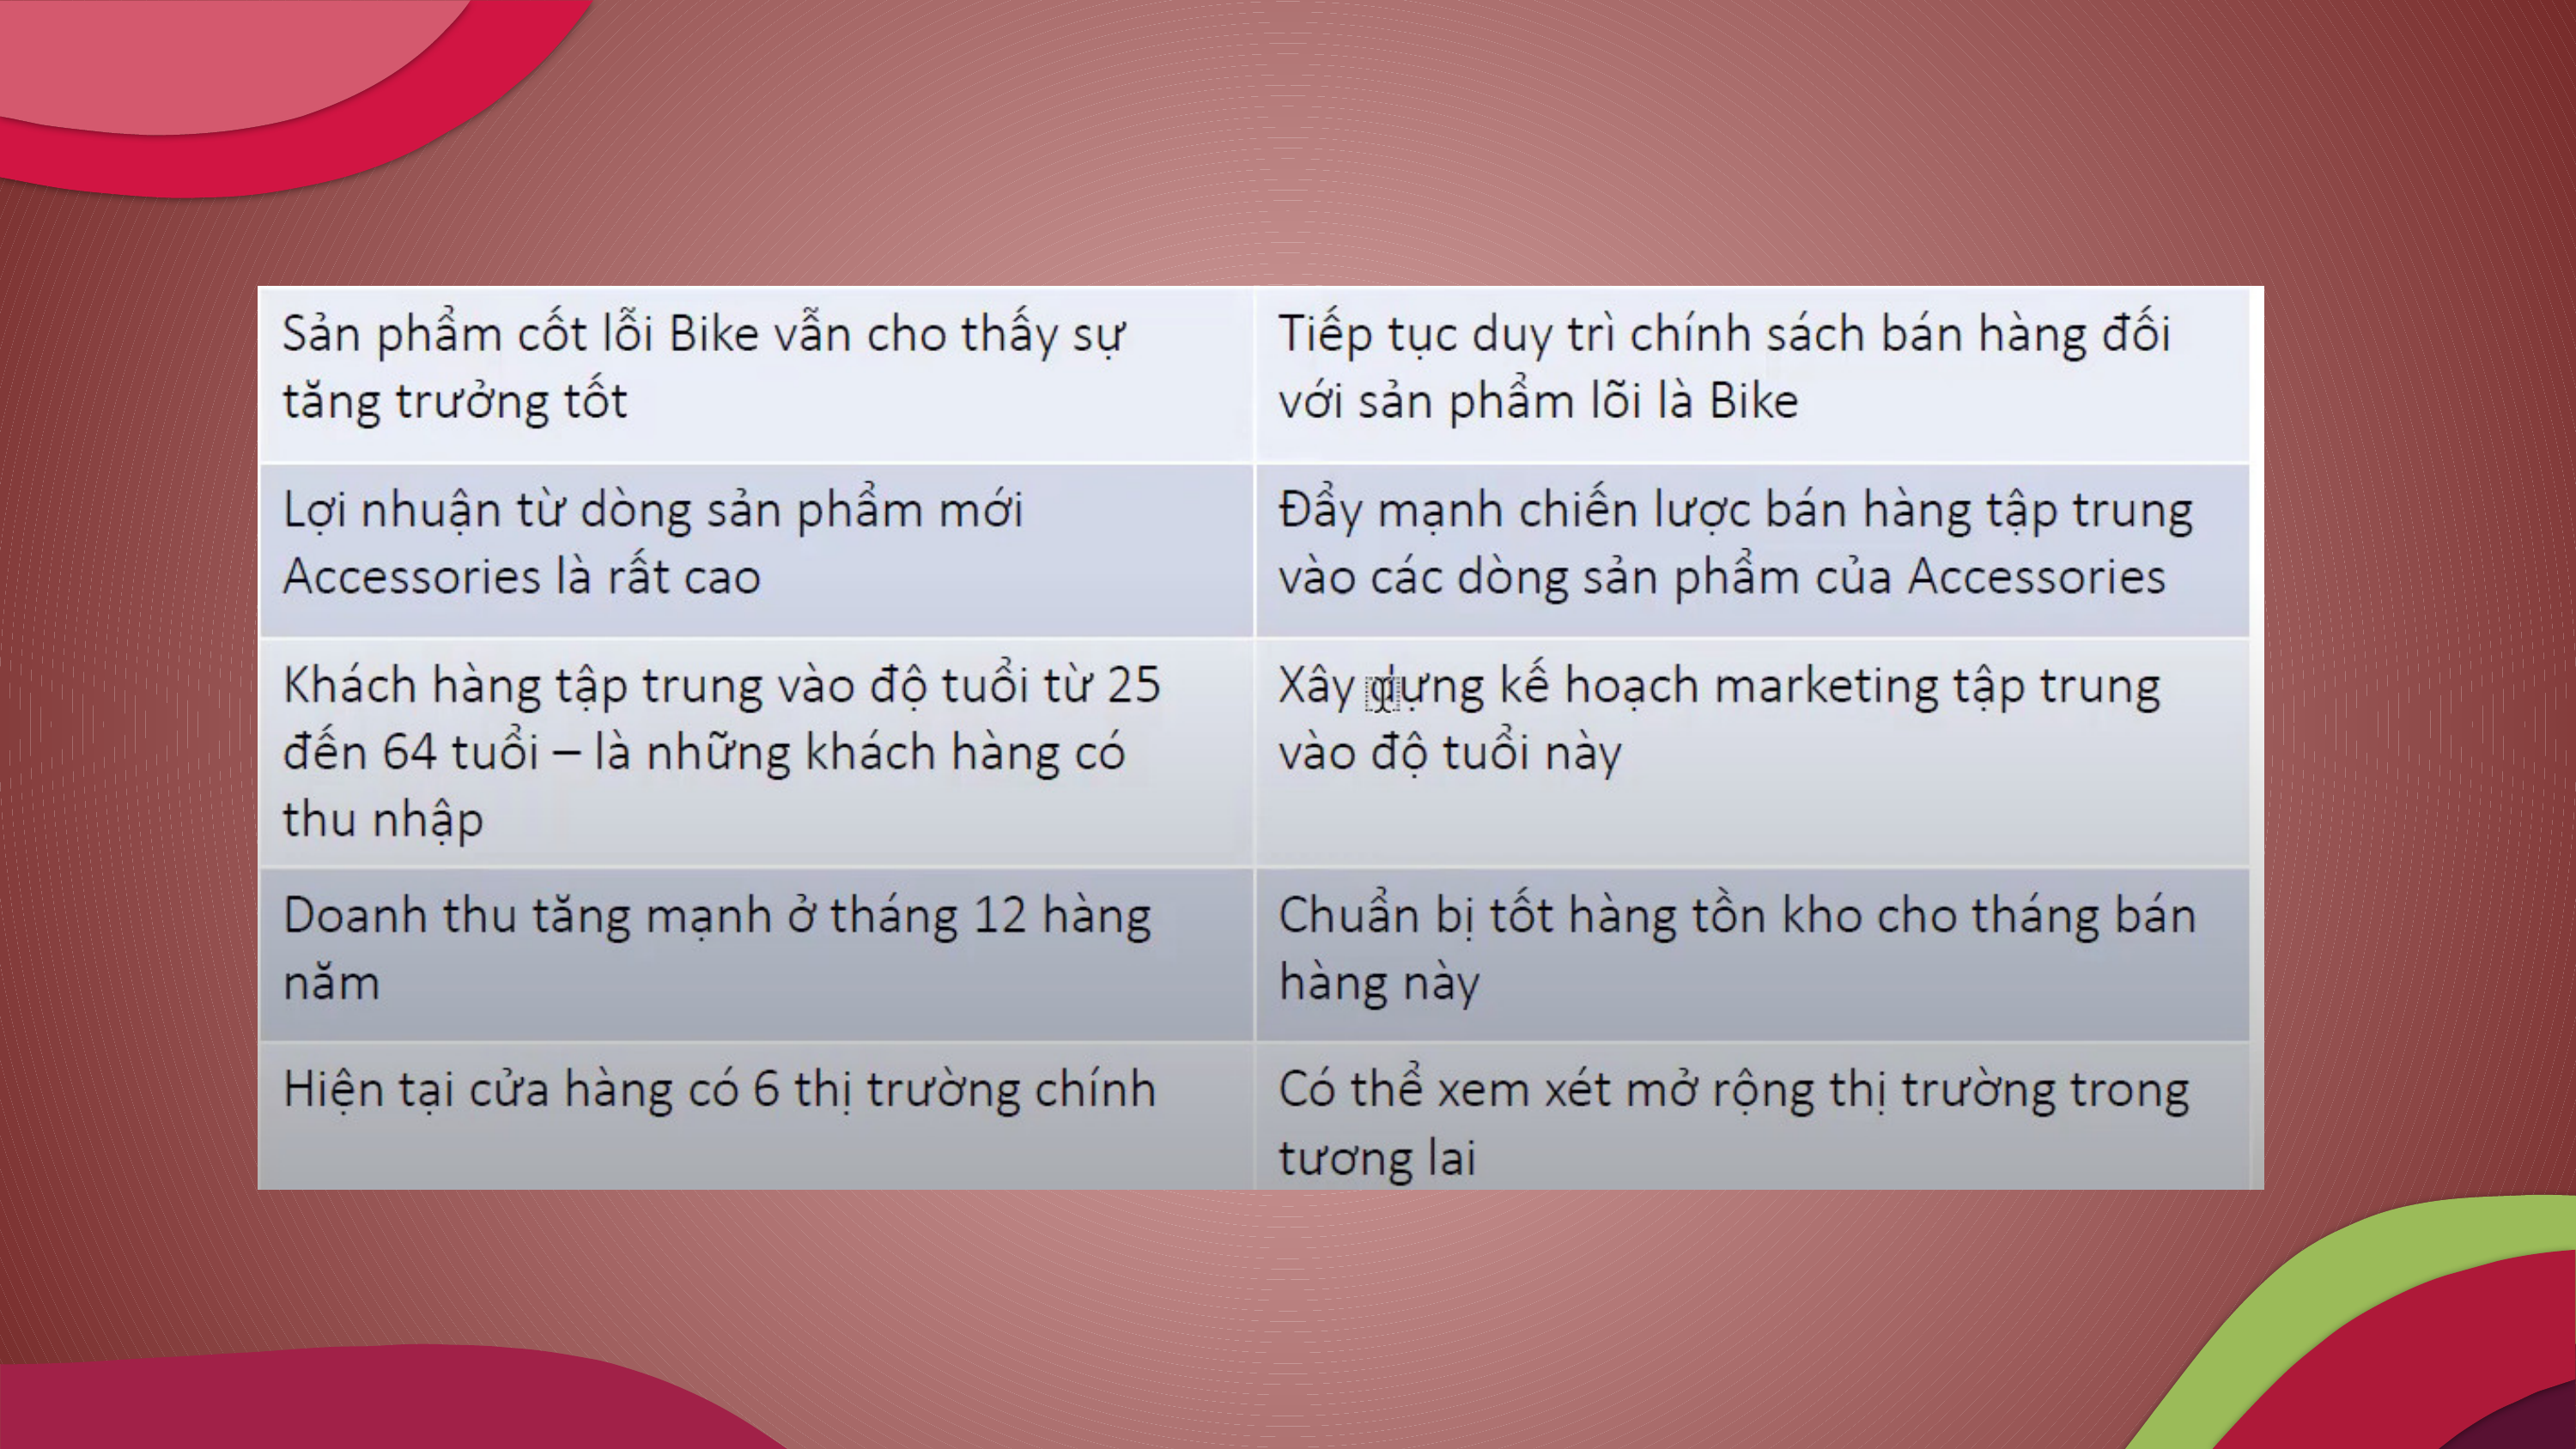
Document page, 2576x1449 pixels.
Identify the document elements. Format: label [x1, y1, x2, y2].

picture [258, 285, 2264, 1190]
